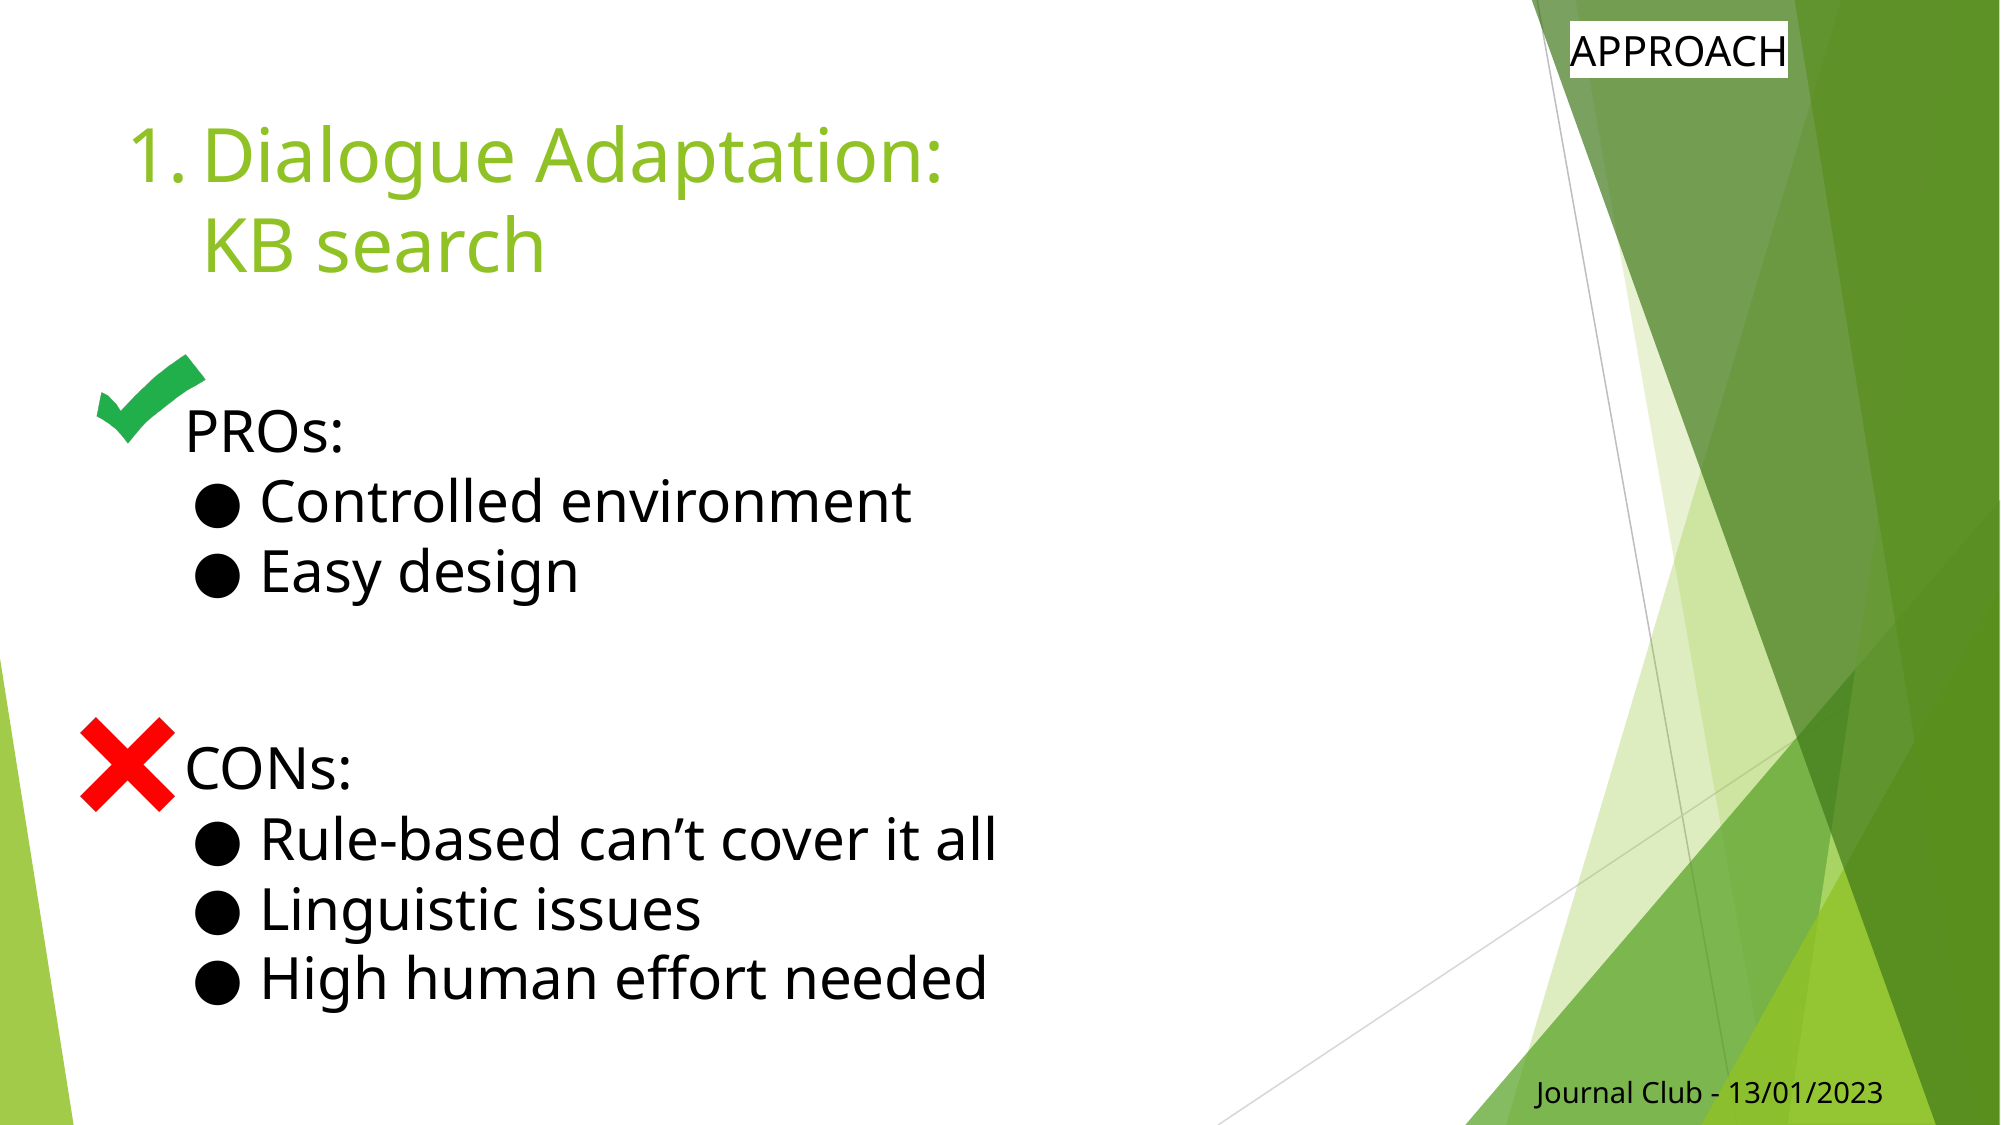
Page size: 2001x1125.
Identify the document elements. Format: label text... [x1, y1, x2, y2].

picture [80, 717, 175, 812]
text_box APPROACH [1555, 9, 1904, 90]
text_box CONs: Rule-based can’t cover it all Linguistic issues High human effort needed [169, 716, 1975, 1027]
picture [92, 341, 210, 458]
text_box PROs: Controlled environment Easy design [169, 379, 1975, 689]
title Dialogue Adaptation: KB search [111, 99, 1522, 317]
